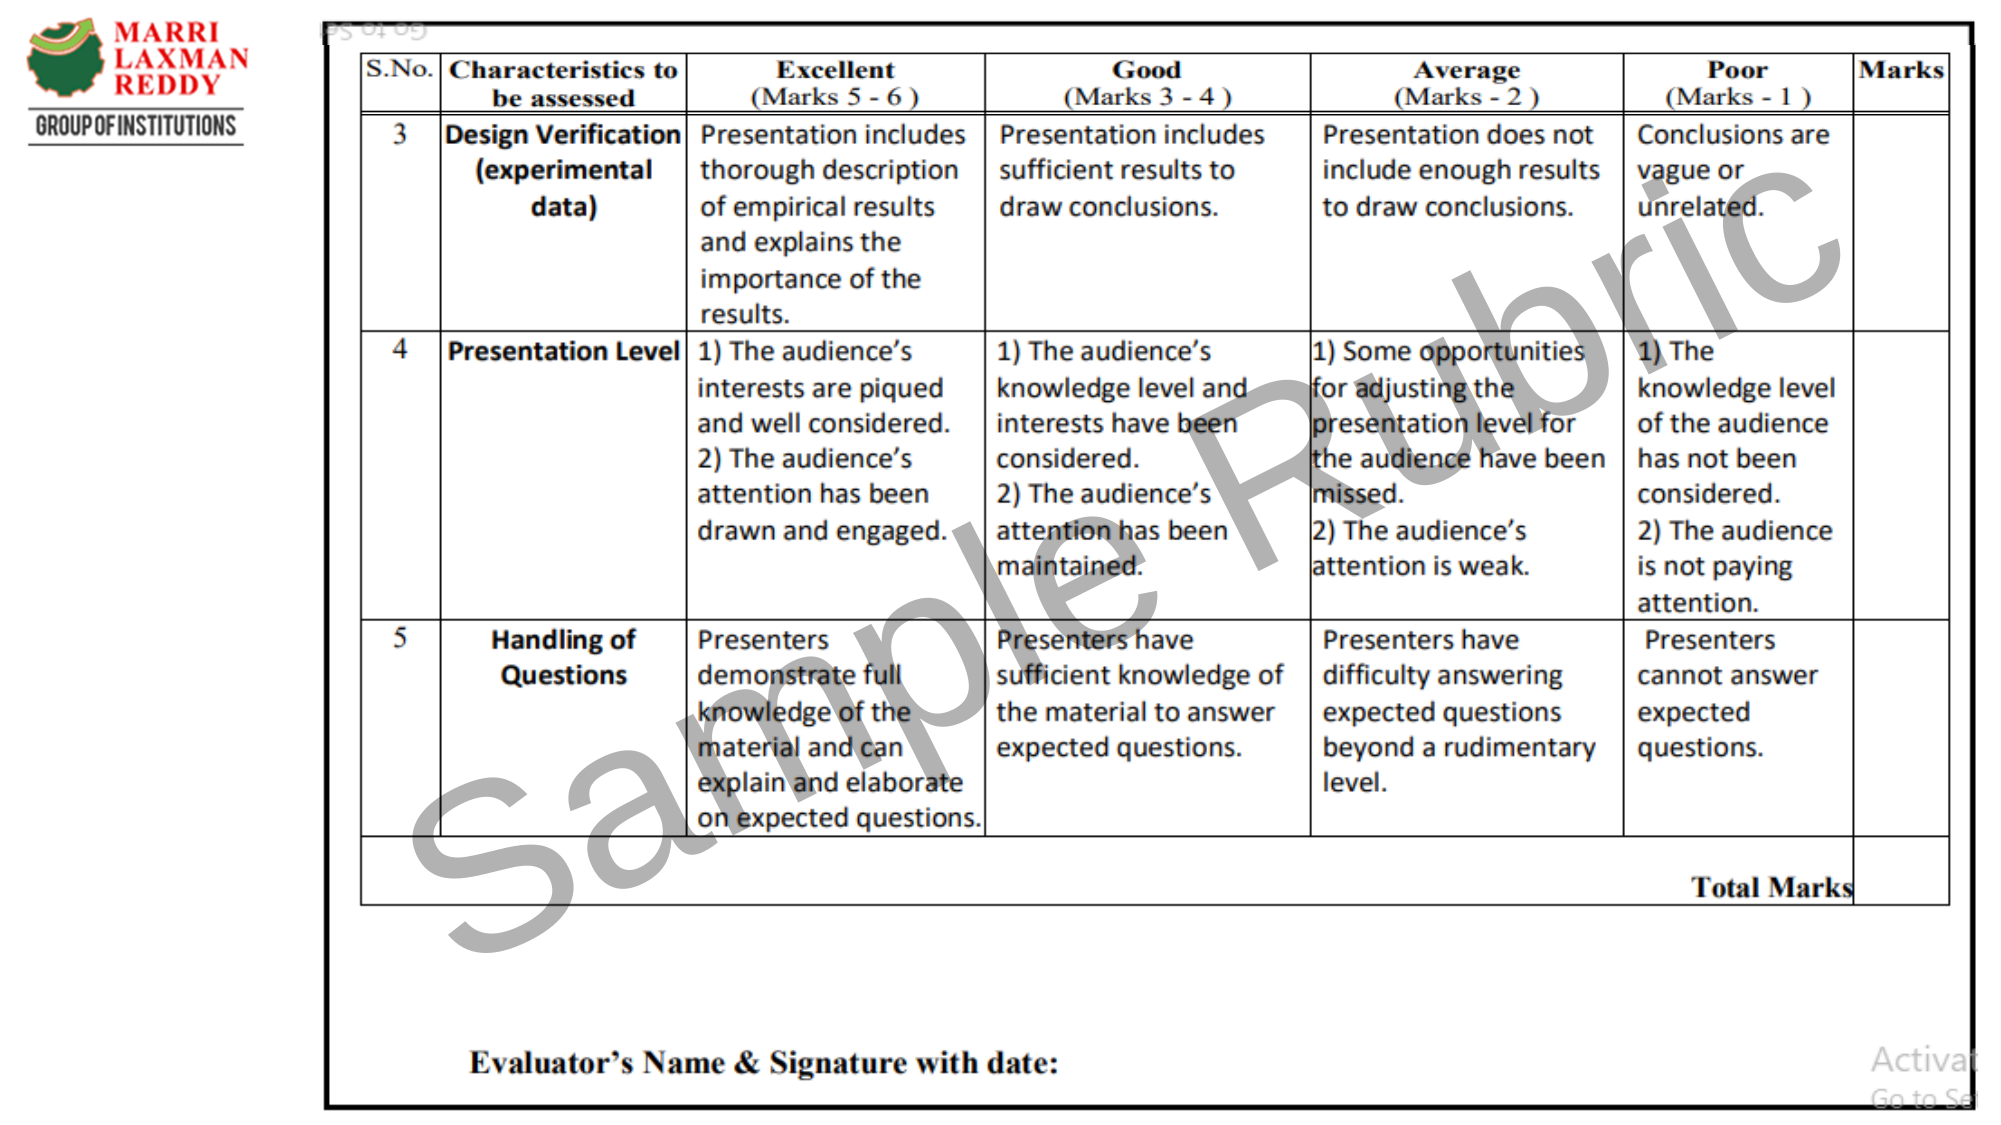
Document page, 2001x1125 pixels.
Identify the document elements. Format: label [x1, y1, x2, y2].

picture [0, 0, 261, 153]
text_box [307, 15, 1981, 1125]
